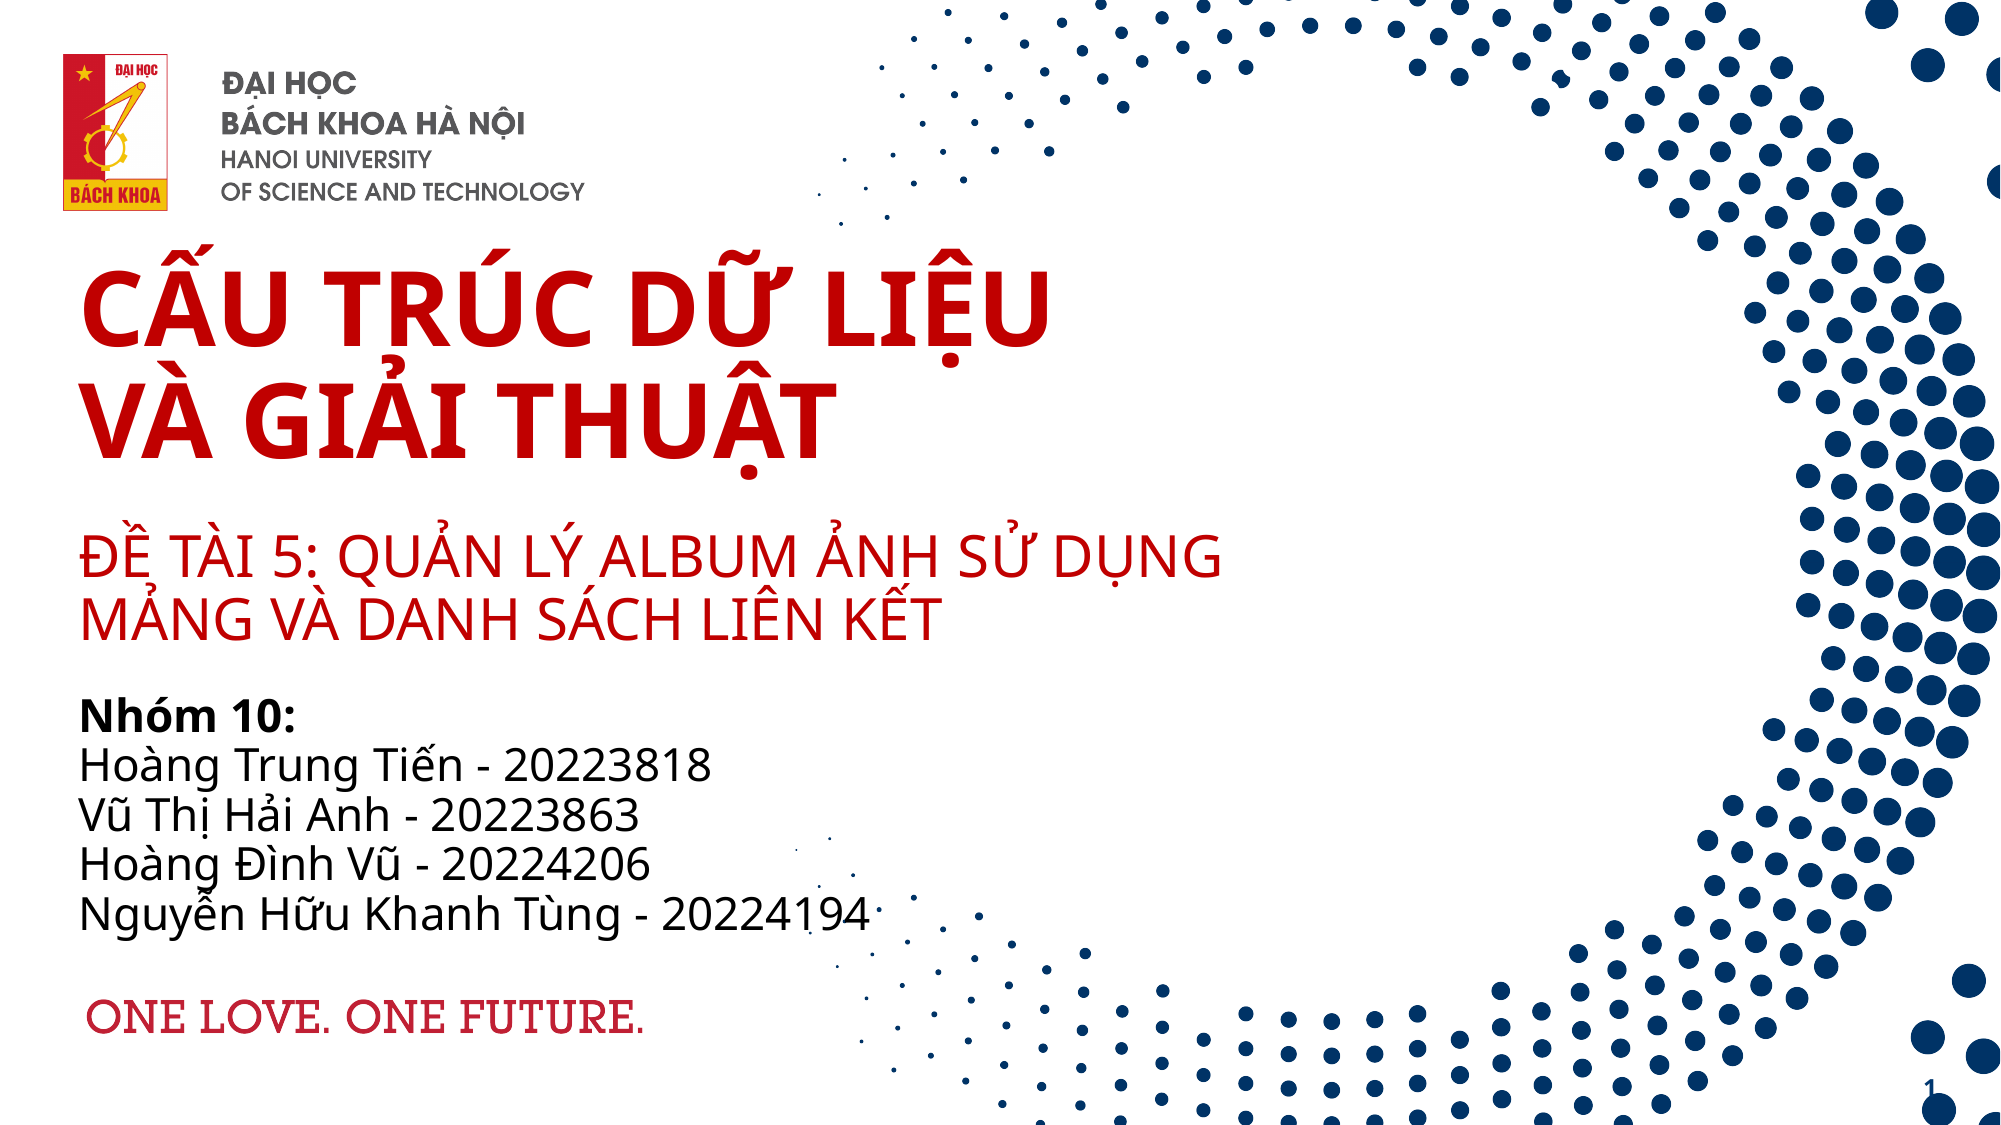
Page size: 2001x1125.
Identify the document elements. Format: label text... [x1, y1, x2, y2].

text_box CẤU TRÚC DỮ LIỆU VÀ GIẢI THUẬT [63, 249, 1211, 389]
slide_number 1 [1502, 1065, 1953, 1125]
text_box ĐỀ TÀI 5: QUẢN LÝ ALBUM ẢNH SỬ DỤNG MẢNG VÀ DANH SÁCH LIÊN KẾT [63, 519, 1240, 660]
text_box Nhóm 10: Hoàng Trung Tiến - 20223818 Vũ Thị Hải Anh - 20223863 Hoàng Đình Vũ - 20224206 Nguyễn Hữu Khanh Tùng - 20224194 [63, 685, 1268, 825]
picture [0, 0, 2001, 1125]
